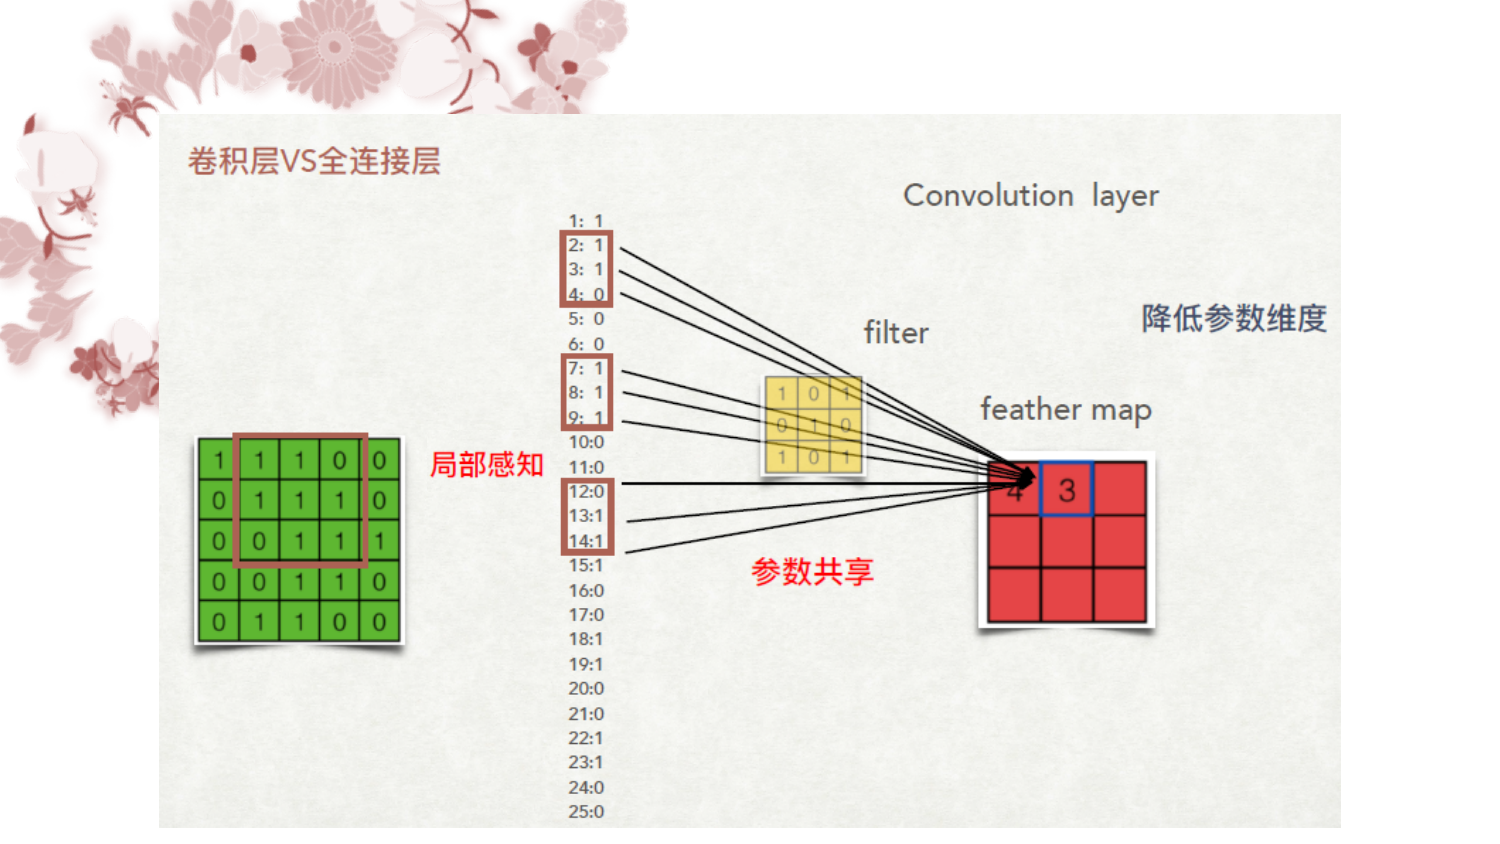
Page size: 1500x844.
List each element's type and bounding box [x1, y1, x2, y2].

picture [0, 0, 1341, 828]
